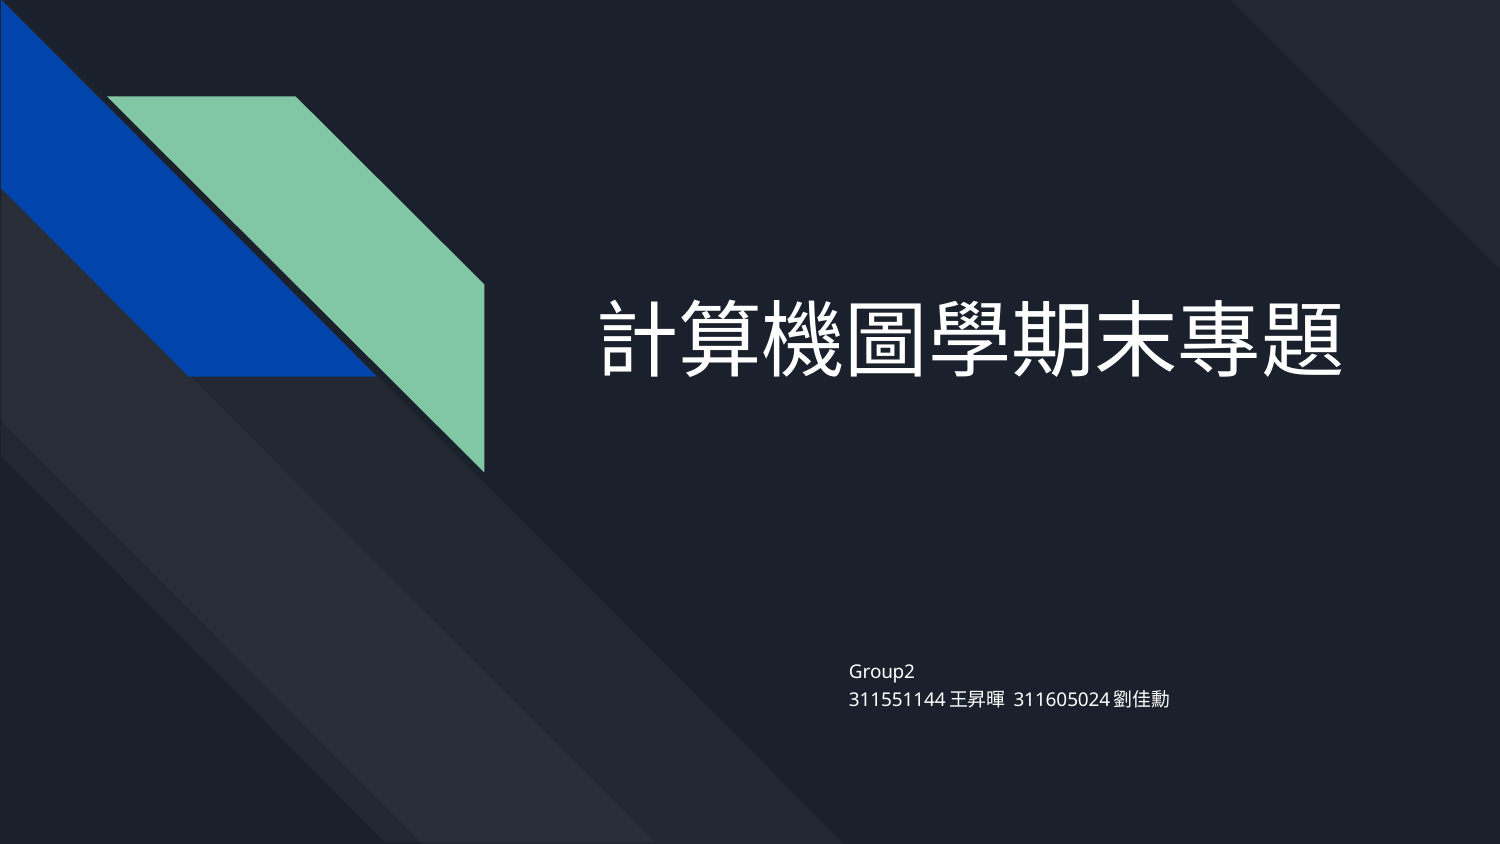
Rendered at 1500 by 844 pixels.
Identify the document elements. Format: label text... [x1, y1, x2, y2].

title 計算機圖學期末專題 [580, 258, 1404, 518]
subtitle Group2 311551144王昇暉 311605024劉佳勳 [833, 643, 1404, 727]
